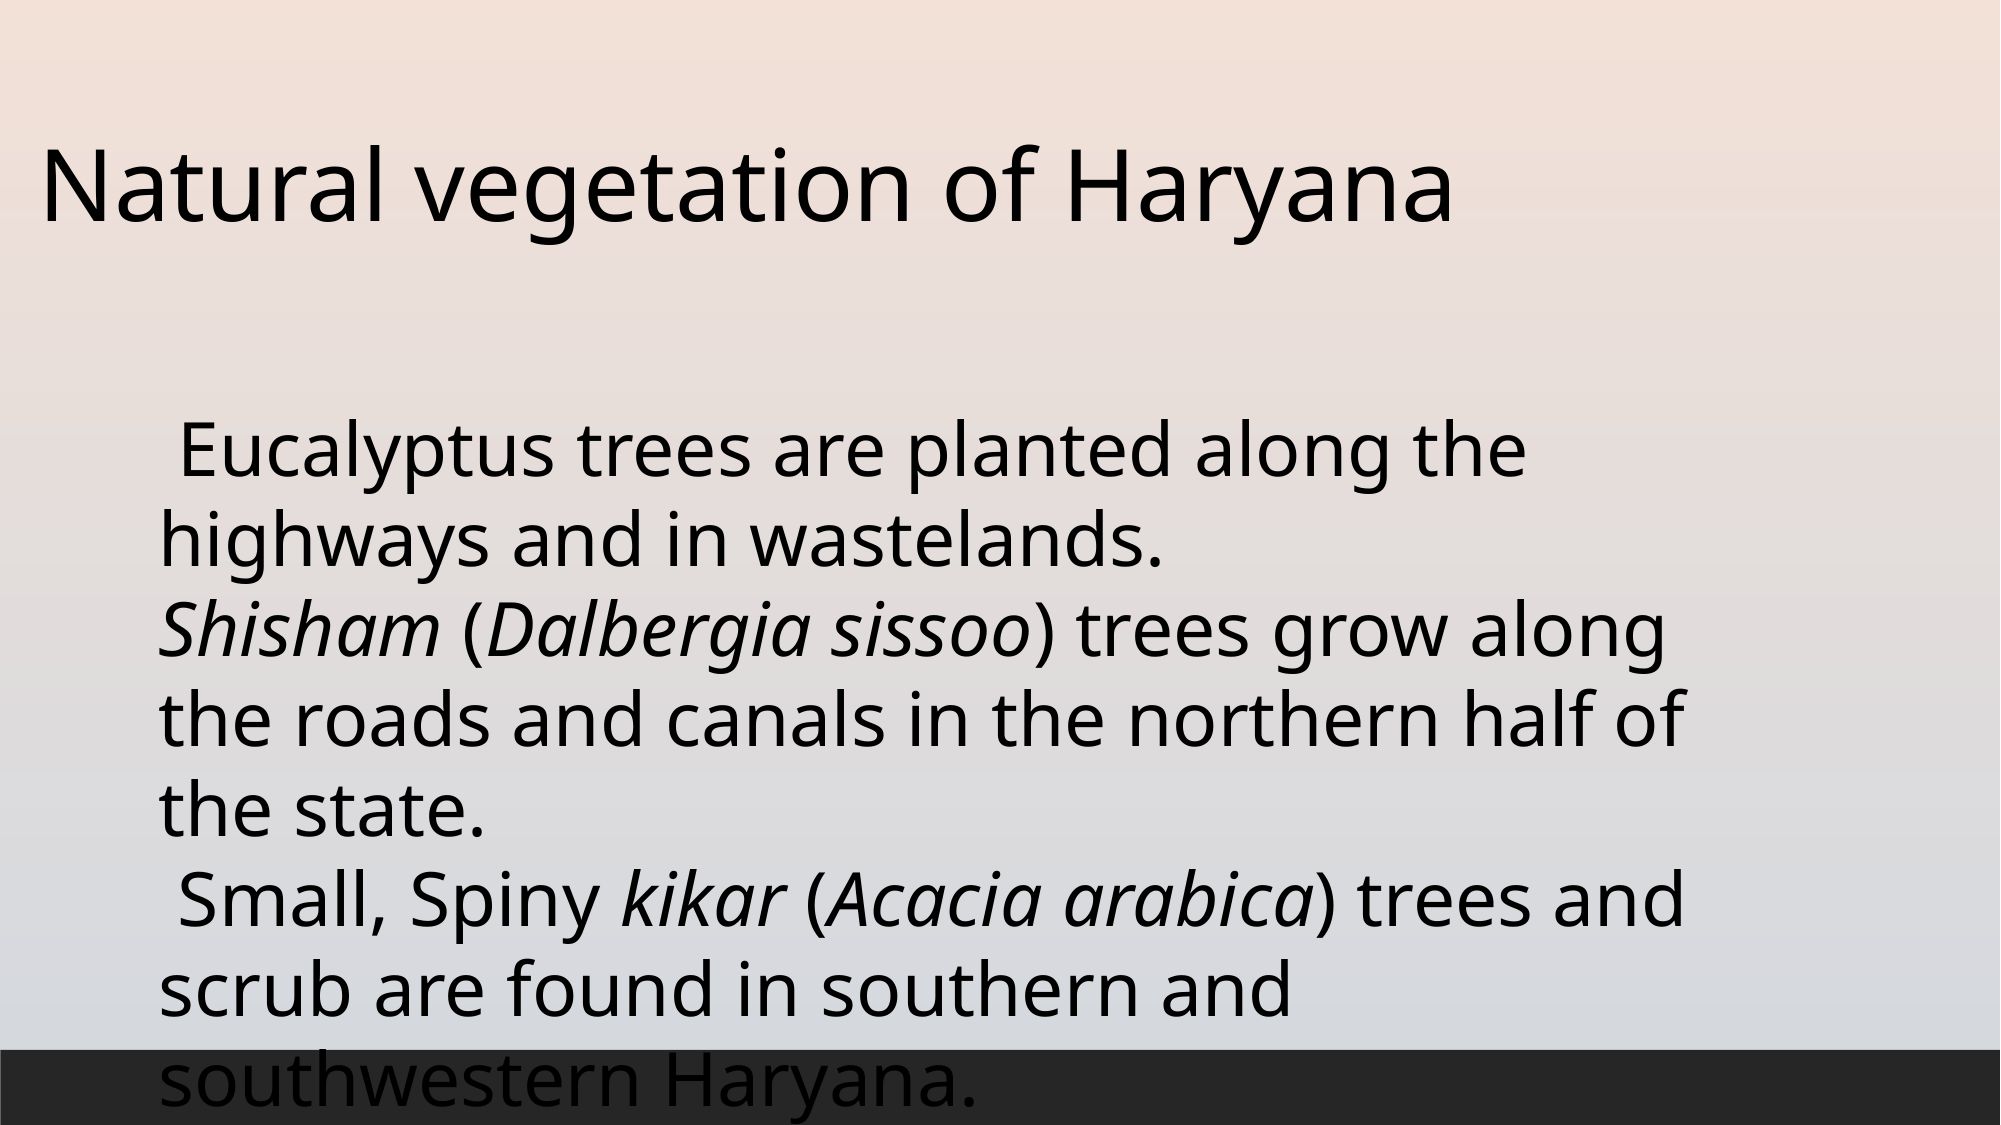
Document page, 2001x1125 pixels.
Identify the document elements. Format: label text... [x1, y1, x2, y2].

text_box Eucalyptus trees are planted along the highways and in wastelands. Shisham (Dalbergia sissoo) trees grow along the roads and canals in the northern half of the state. Small, Spiny kikar (Acacia arabica) trees and scrub are found in southern and southwestern Haryana. [143, 394, 1746, 1125]
text_box Natural vegetation of Haryana [23, 114, 1950, 249]
